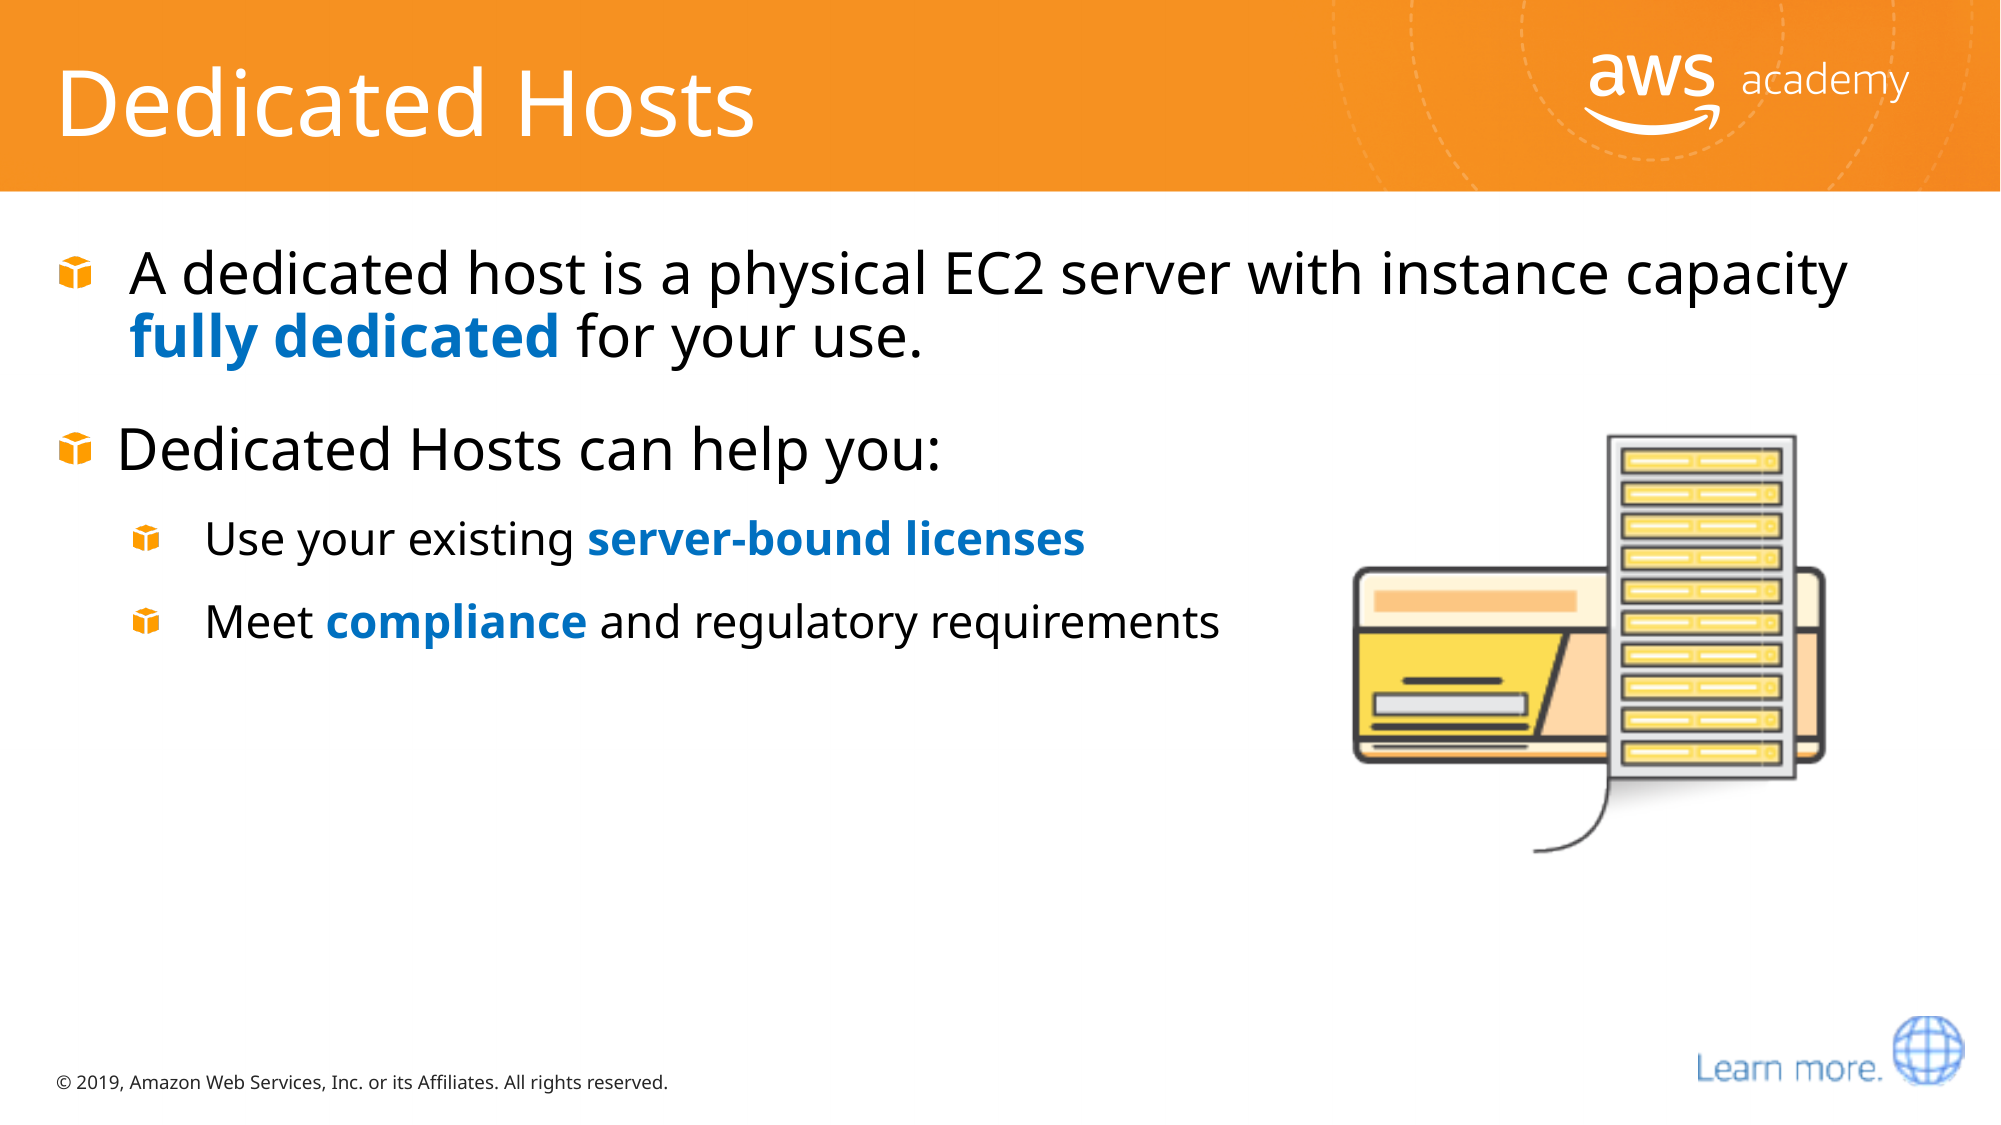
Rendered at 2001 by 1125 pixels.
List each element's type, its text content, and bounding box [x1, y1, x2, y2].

list A dedicated host is a physical EC2 server with instance capacity fully dedicated for your use. Dedicated Hosts can help you: Use your existing server-bound licenses Meet compliance and regulatory requirements [39, 236, 1902, 1043]
title Dedicated Hosts [39, 43, 1863, 172]
picture [0, 0, 2001, 1125]
